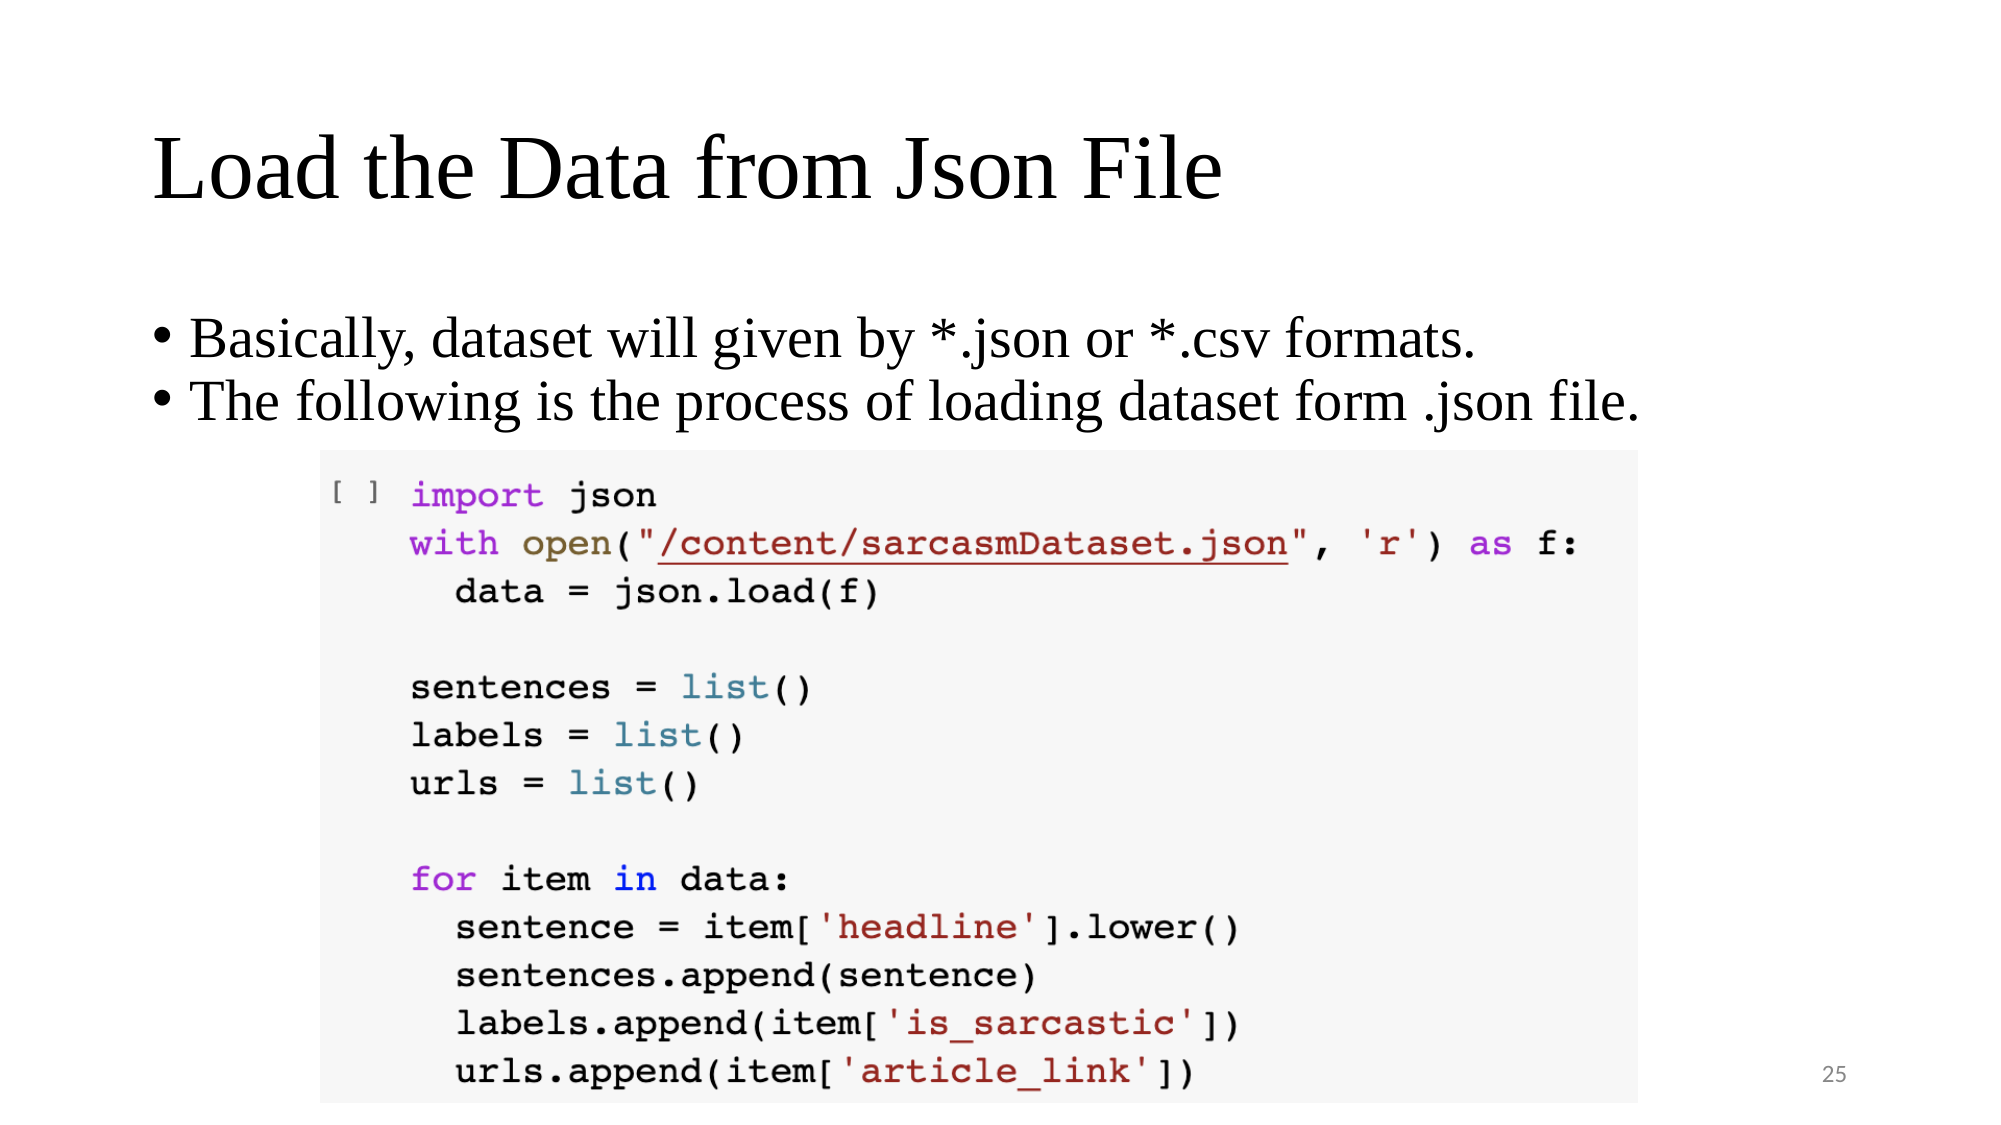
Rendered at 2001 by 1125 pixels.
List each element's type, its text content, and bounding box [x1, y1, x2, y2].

slide_number 25 [1642, 1042, 1863, 1103]
title Load the Data from Json File [137, 59, 1863, 278]
list Basically, dataset will given by *.json or *.csv formats. The following is the process of loading dataset form .json file. [137, 299, 1863, 486]
picture [320, 450, 1638, 1103]
